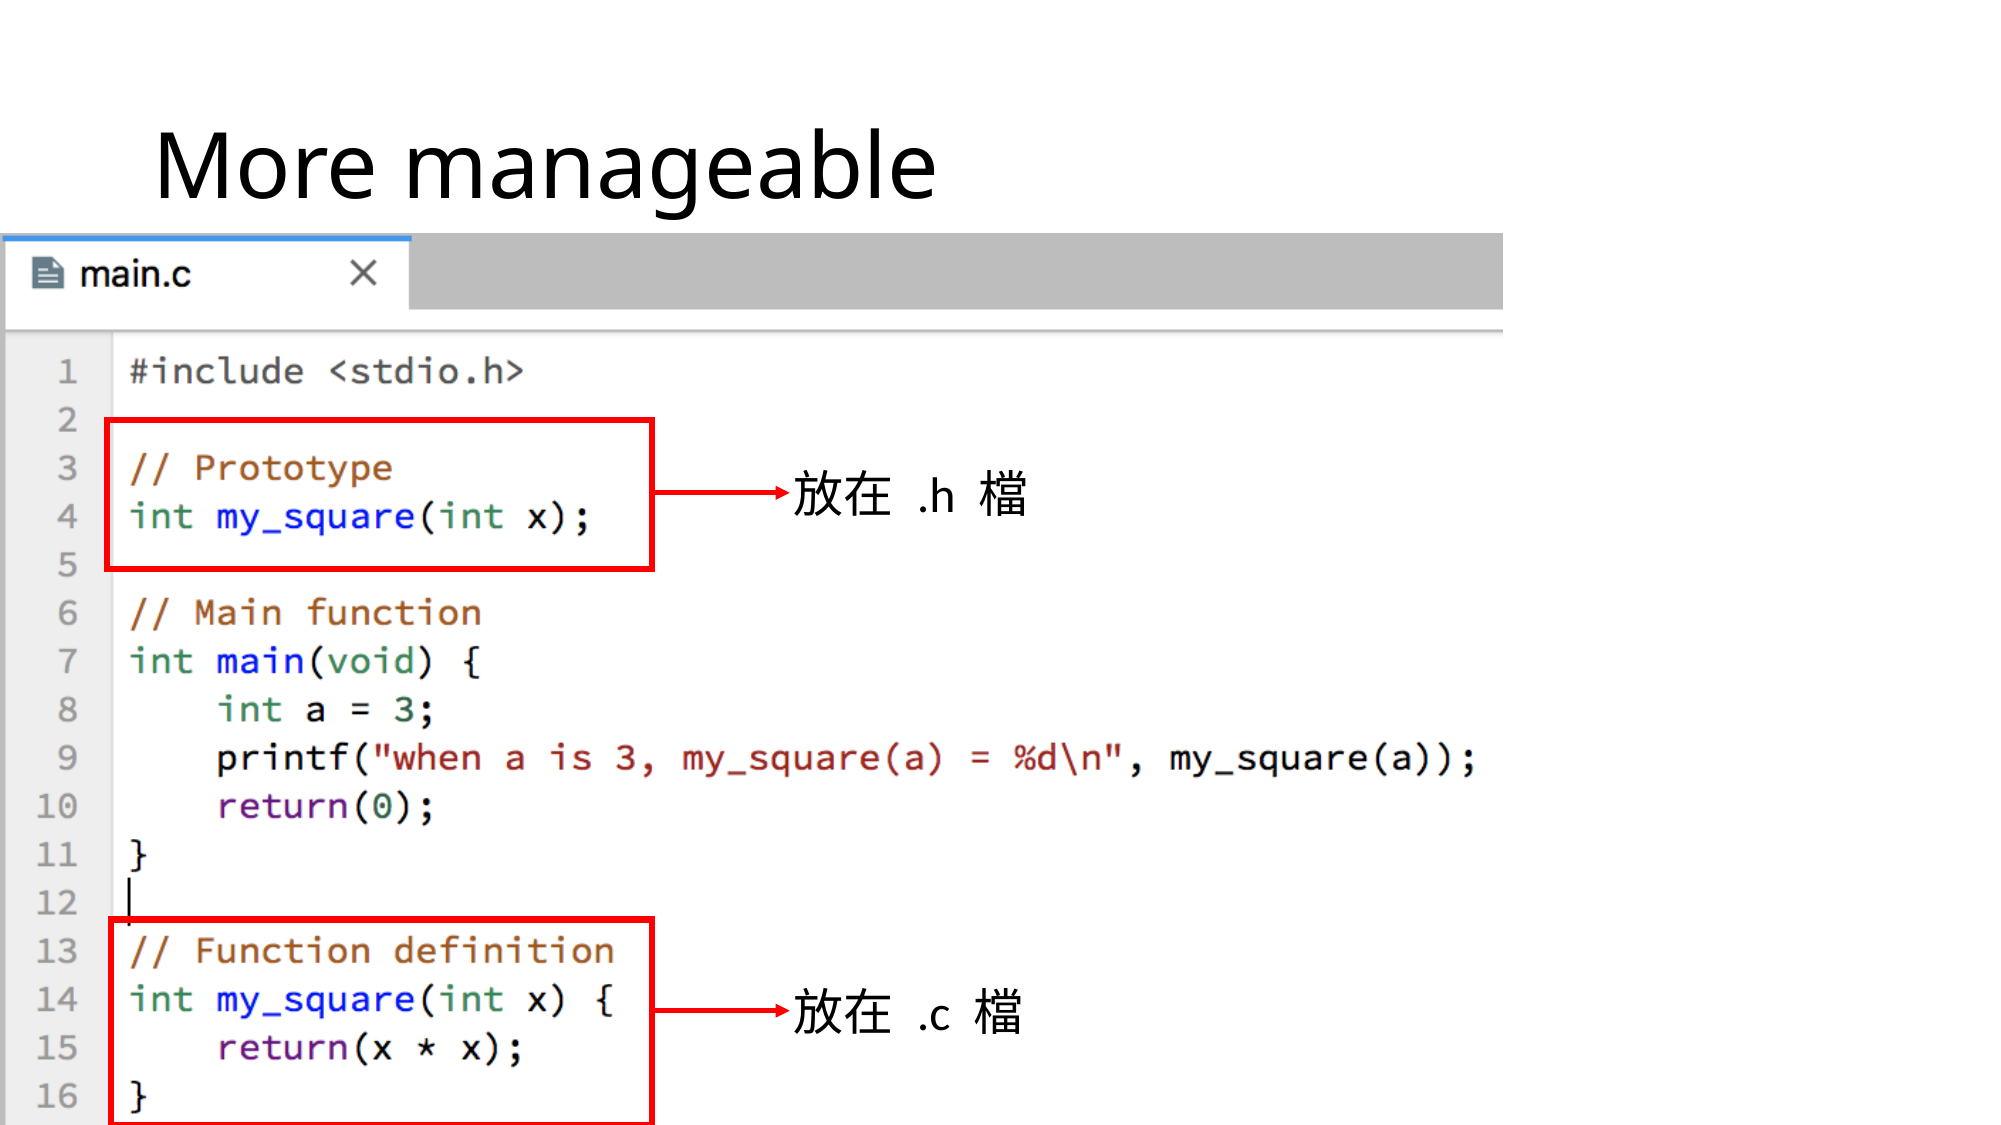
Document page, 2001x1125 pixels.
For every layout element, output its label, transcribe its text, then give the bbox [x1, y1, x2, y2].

picture [0, 233, 1503, 1125]
title More manageable [137, 59, 1863, 278]
